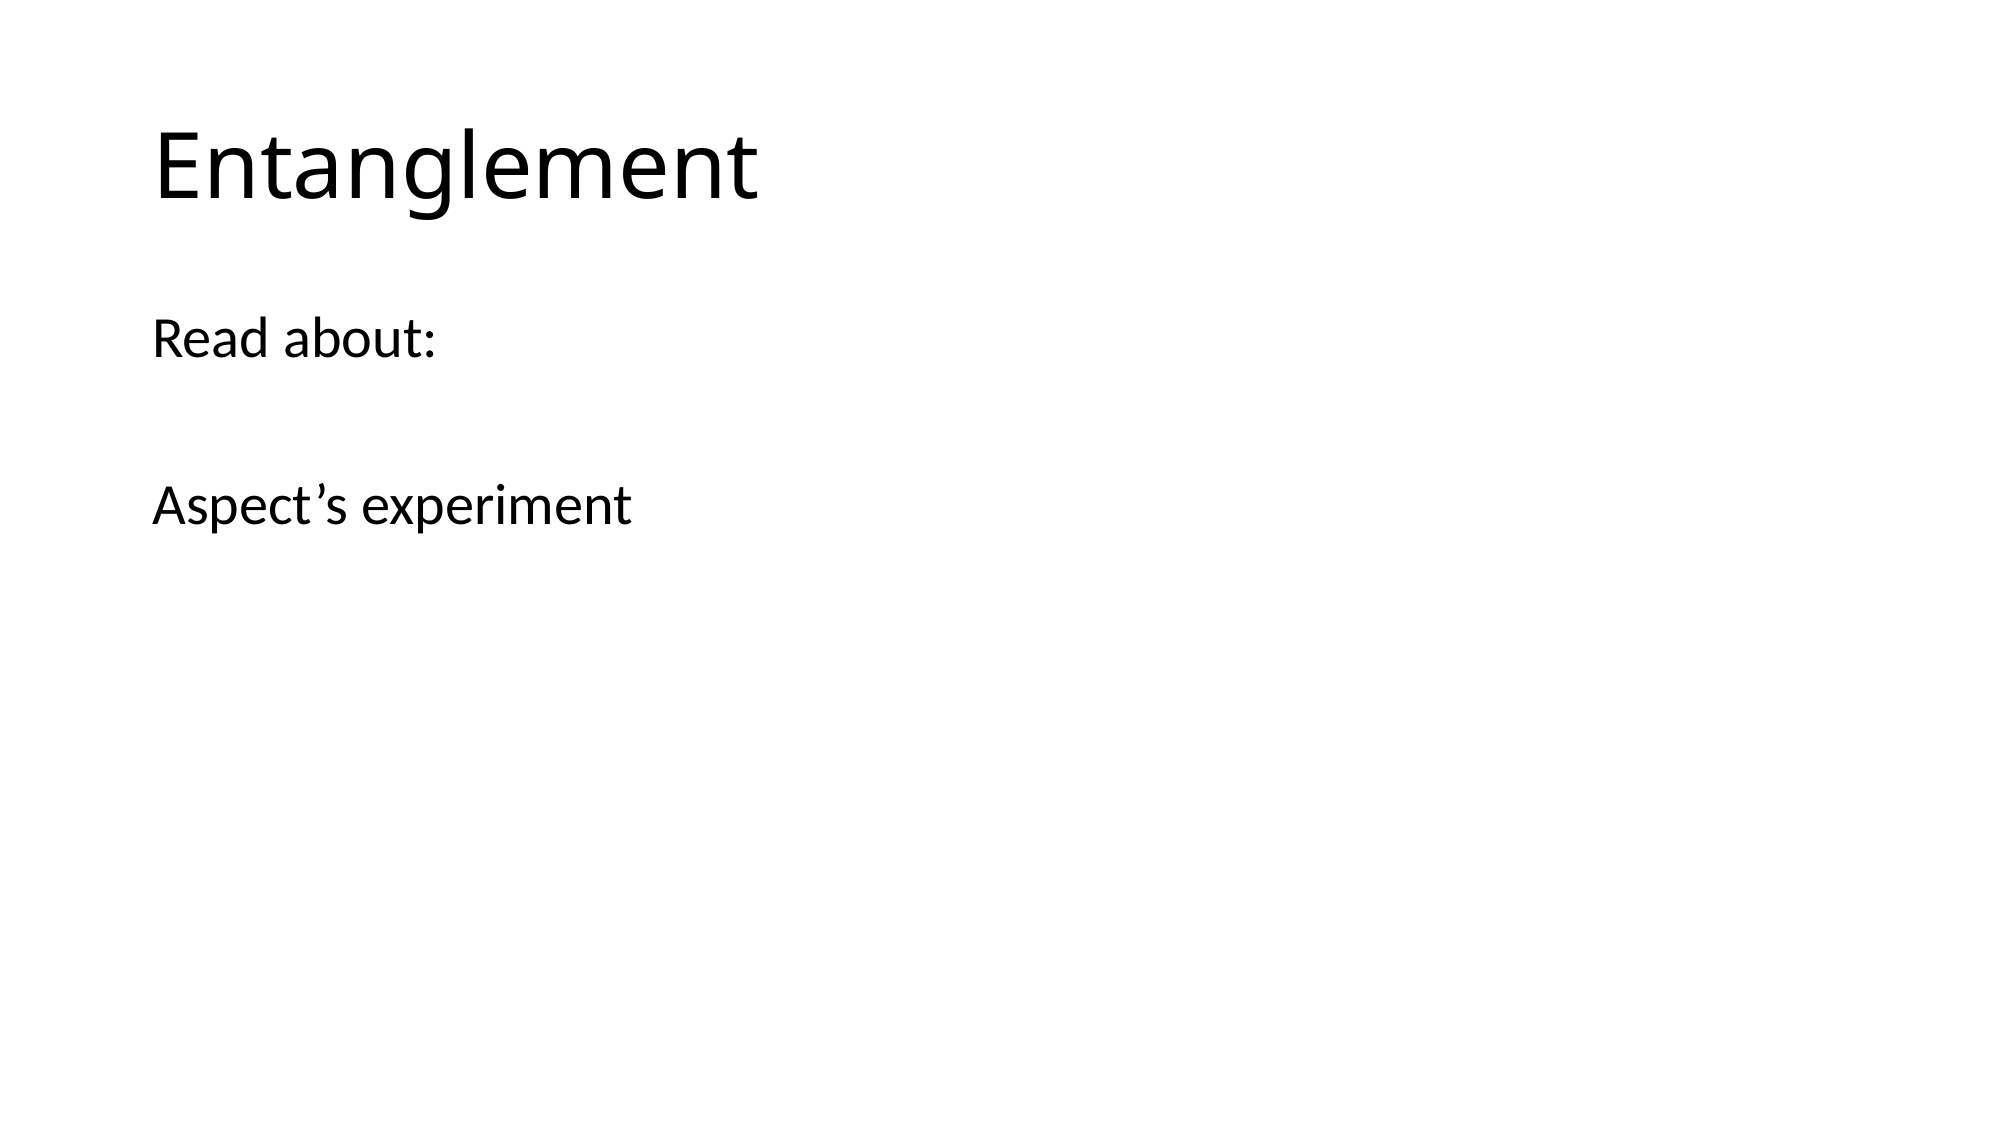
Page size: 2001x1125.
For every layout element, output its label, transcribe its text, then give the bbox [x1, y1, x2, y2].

title Entanglement [137, 59, 1863, 278]
list Read about: Aspect’s experiment [137, 299, 1863, 1014]
